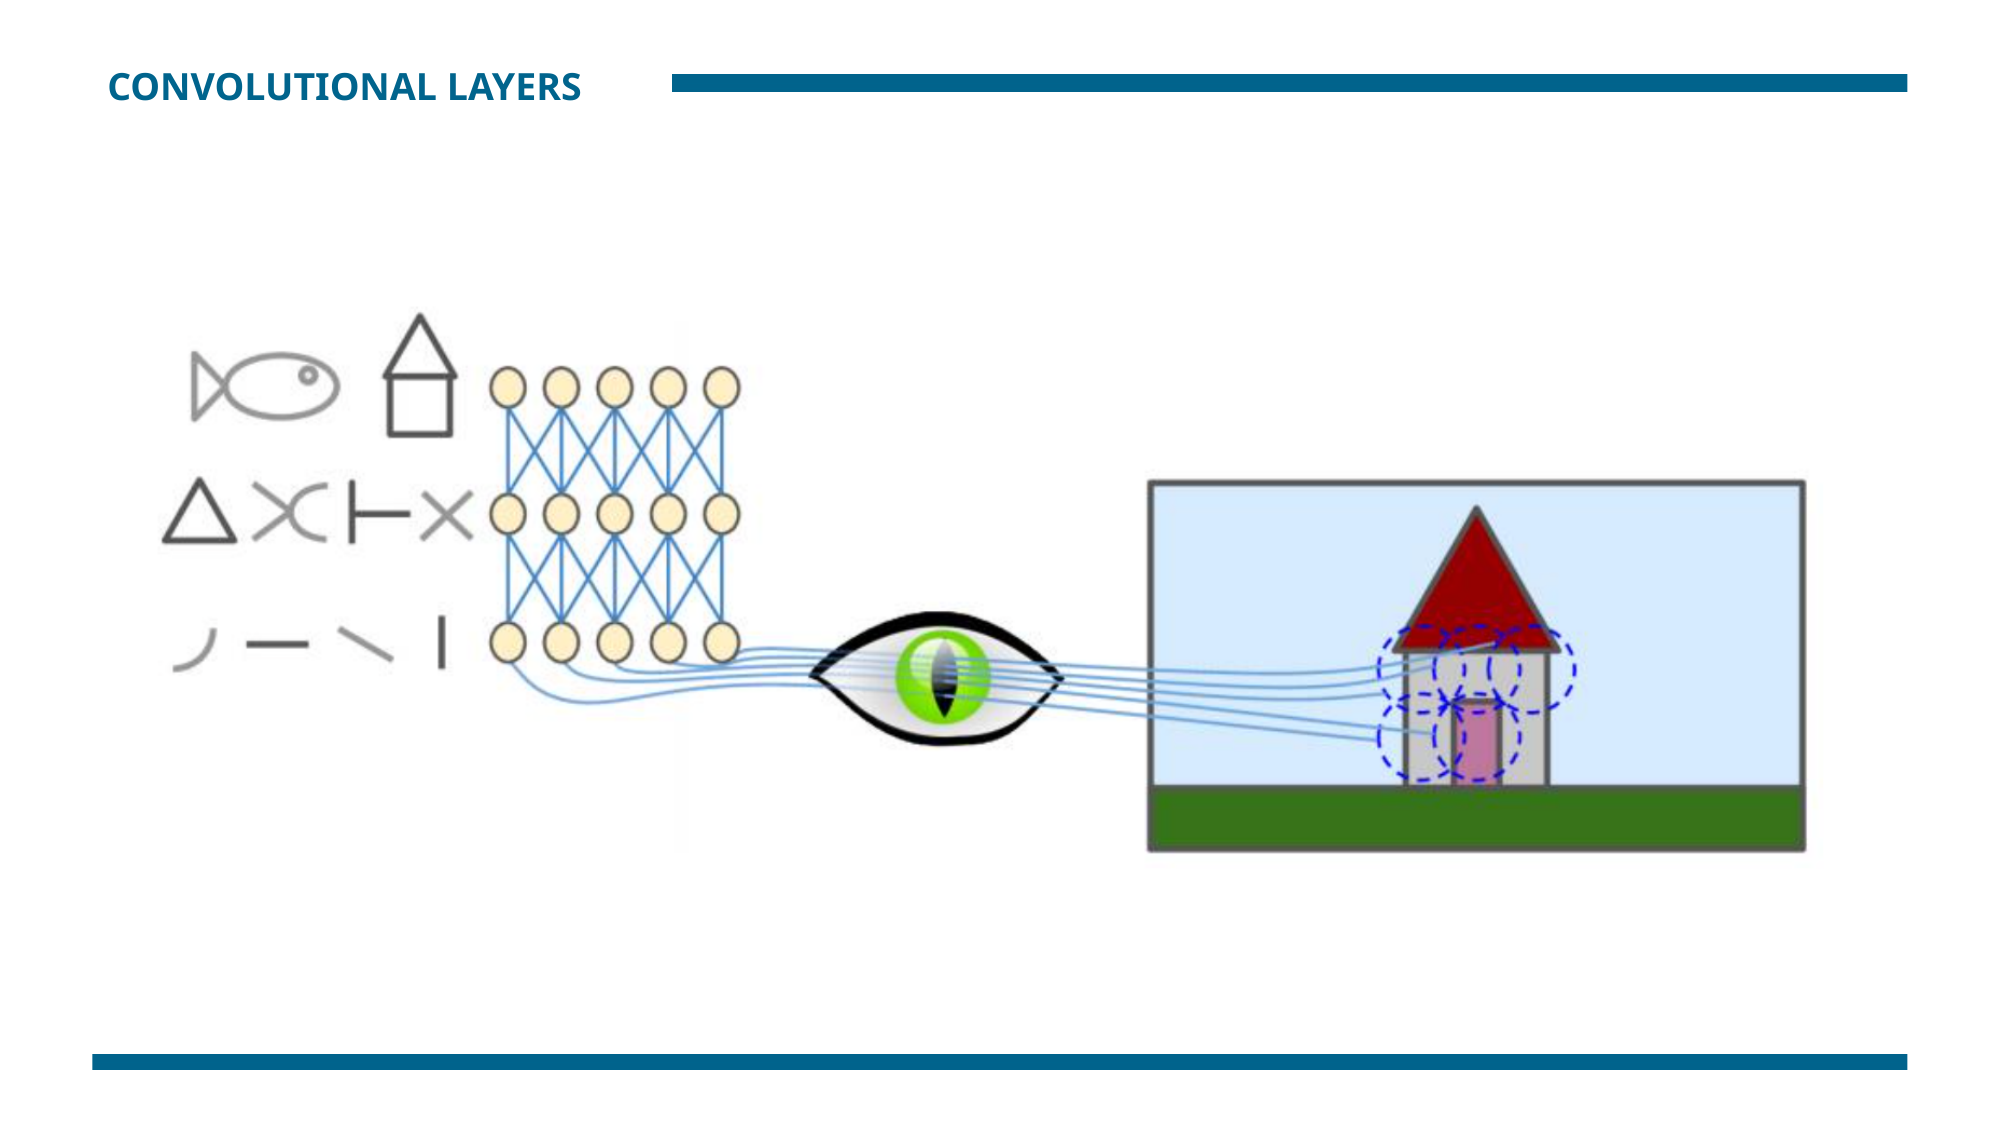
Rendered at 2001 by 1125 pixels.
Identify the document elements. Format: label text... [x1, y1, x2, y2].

text_box CONVOLUTIONAL LAYERS [92, 55, 1123, 115]
picture [138, 284, 1862, 908]
